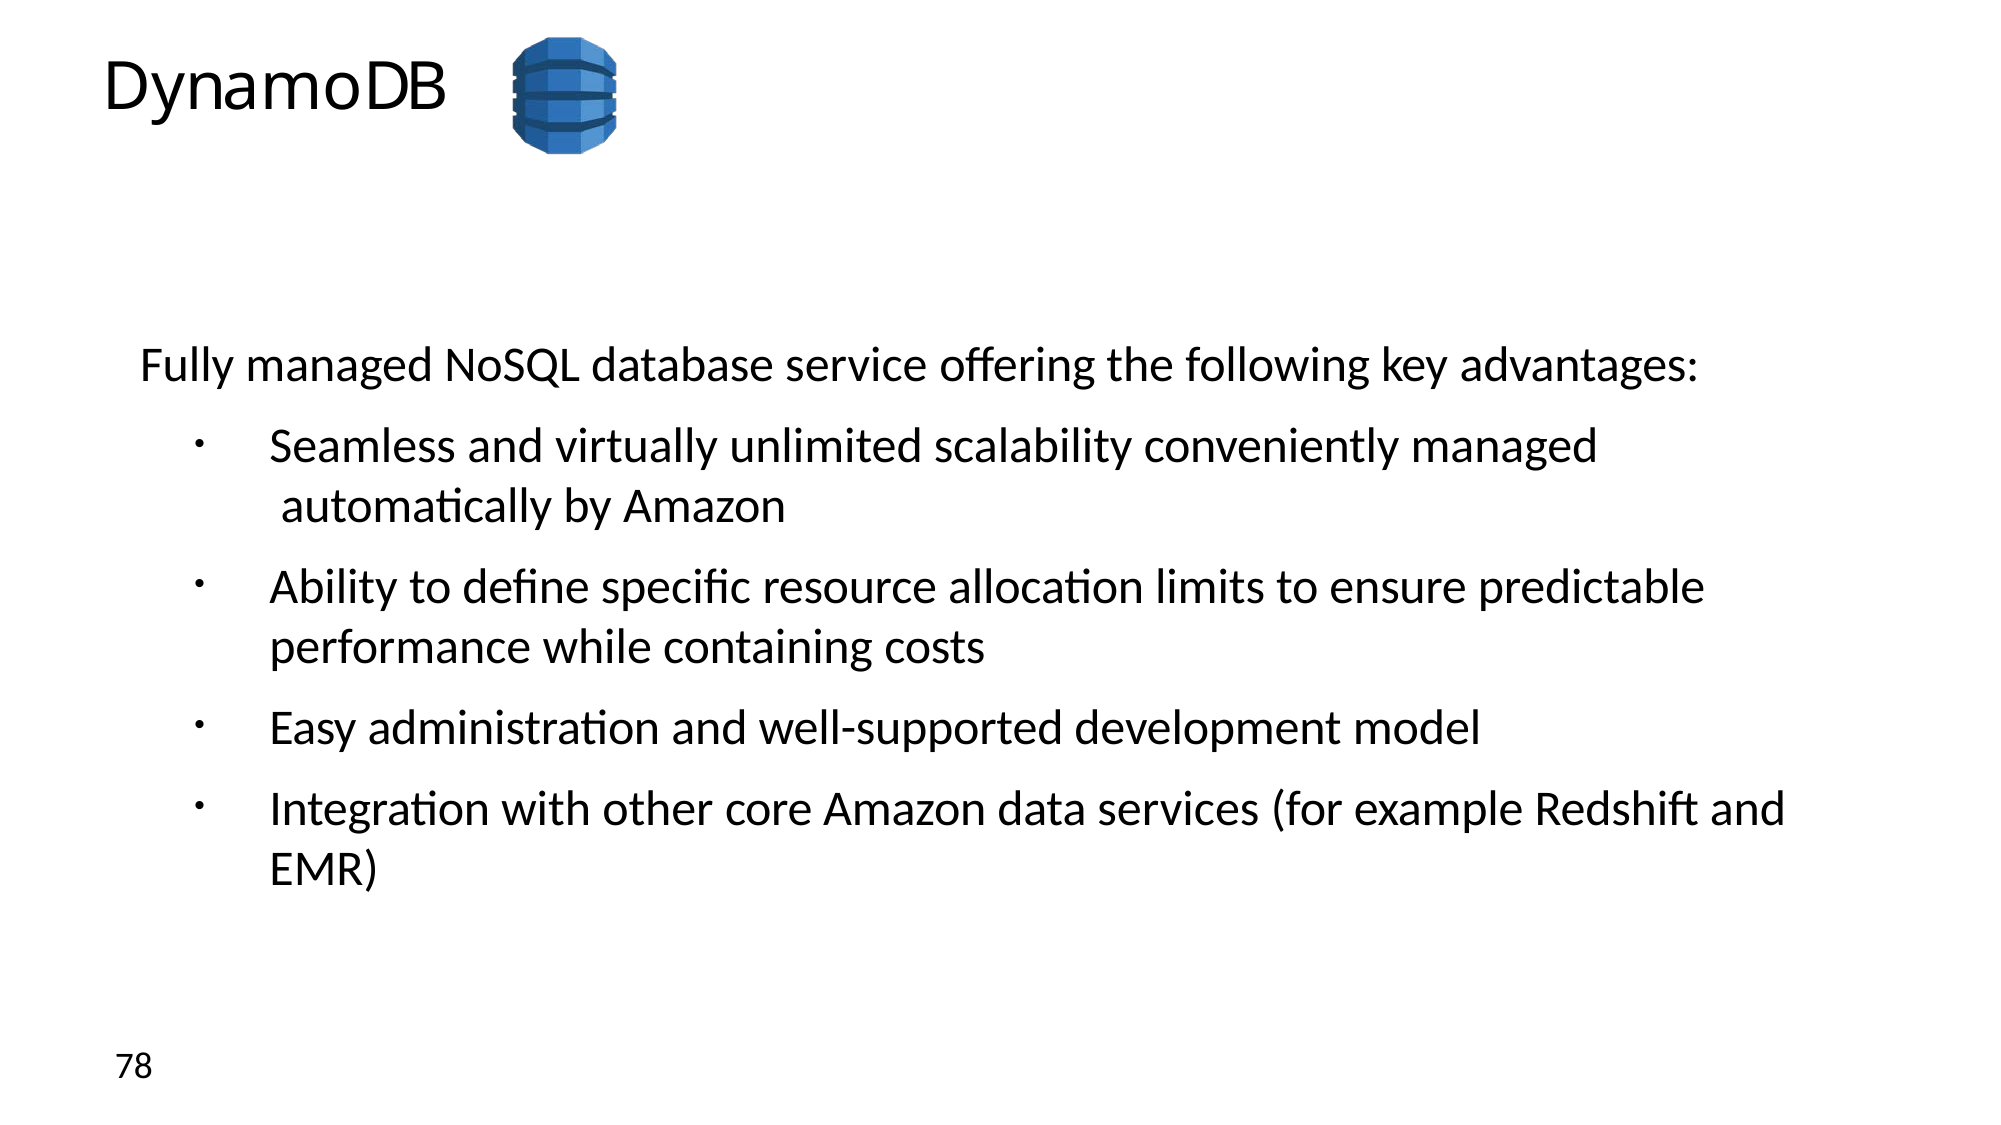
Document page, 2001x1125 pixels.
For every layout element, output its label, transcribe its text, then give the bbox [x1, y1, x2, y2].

title DynamoDB [100, 40, 459, 231]
text_box [504, 35, 625, 156]
text_box Fully managed NoSQL database service offering the following key advantages: Seamless and virtually unlimited scalability conveniently managed automatically by Amazon Ability to define specific resource allocation limits to ensure predictable performance while containing costs Easy administration and well-supported development model Integration with other core Amazon data services (for example Redshift and EMR) [137, 308, 1802, 896]
slide_number 78 [108, 1048, 160, 1125]
